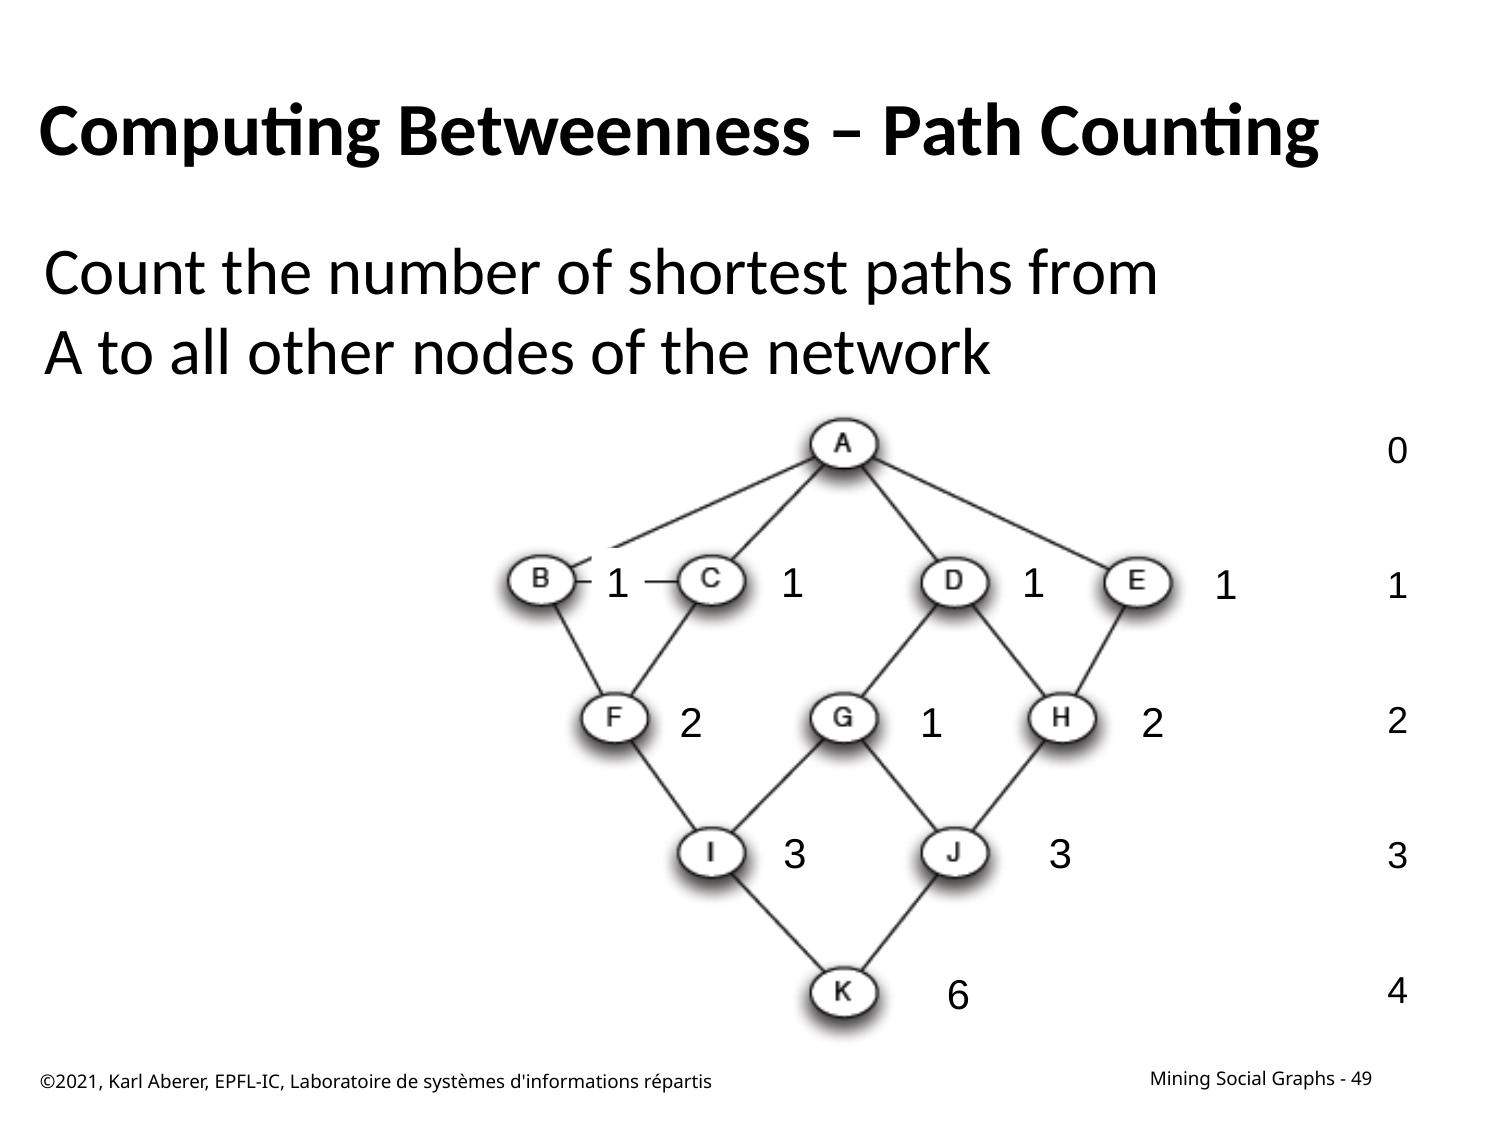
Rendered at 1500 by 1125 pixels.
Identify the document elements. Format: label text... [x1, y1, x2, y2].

text_box 0 1 2 3 4 [1372, 418, 1423, 1018]
title Computing Betweenness – Path Counting [24, 49, 1388, 201]
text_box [664, 687, 1181, 754]
footer ©2021, Karl Aberer, EPFL-IC, Laboratoire de systèmes d'informations répartis [24, 1062, 988, 1101]
picture [475, 394, 1200, 1048]
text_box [591, 547, 1254, 617]
list Count the number of shortest paths from A to all other nodes of the network [29, 219, 1393, 433]
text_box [767, 819, 1088, 886]
